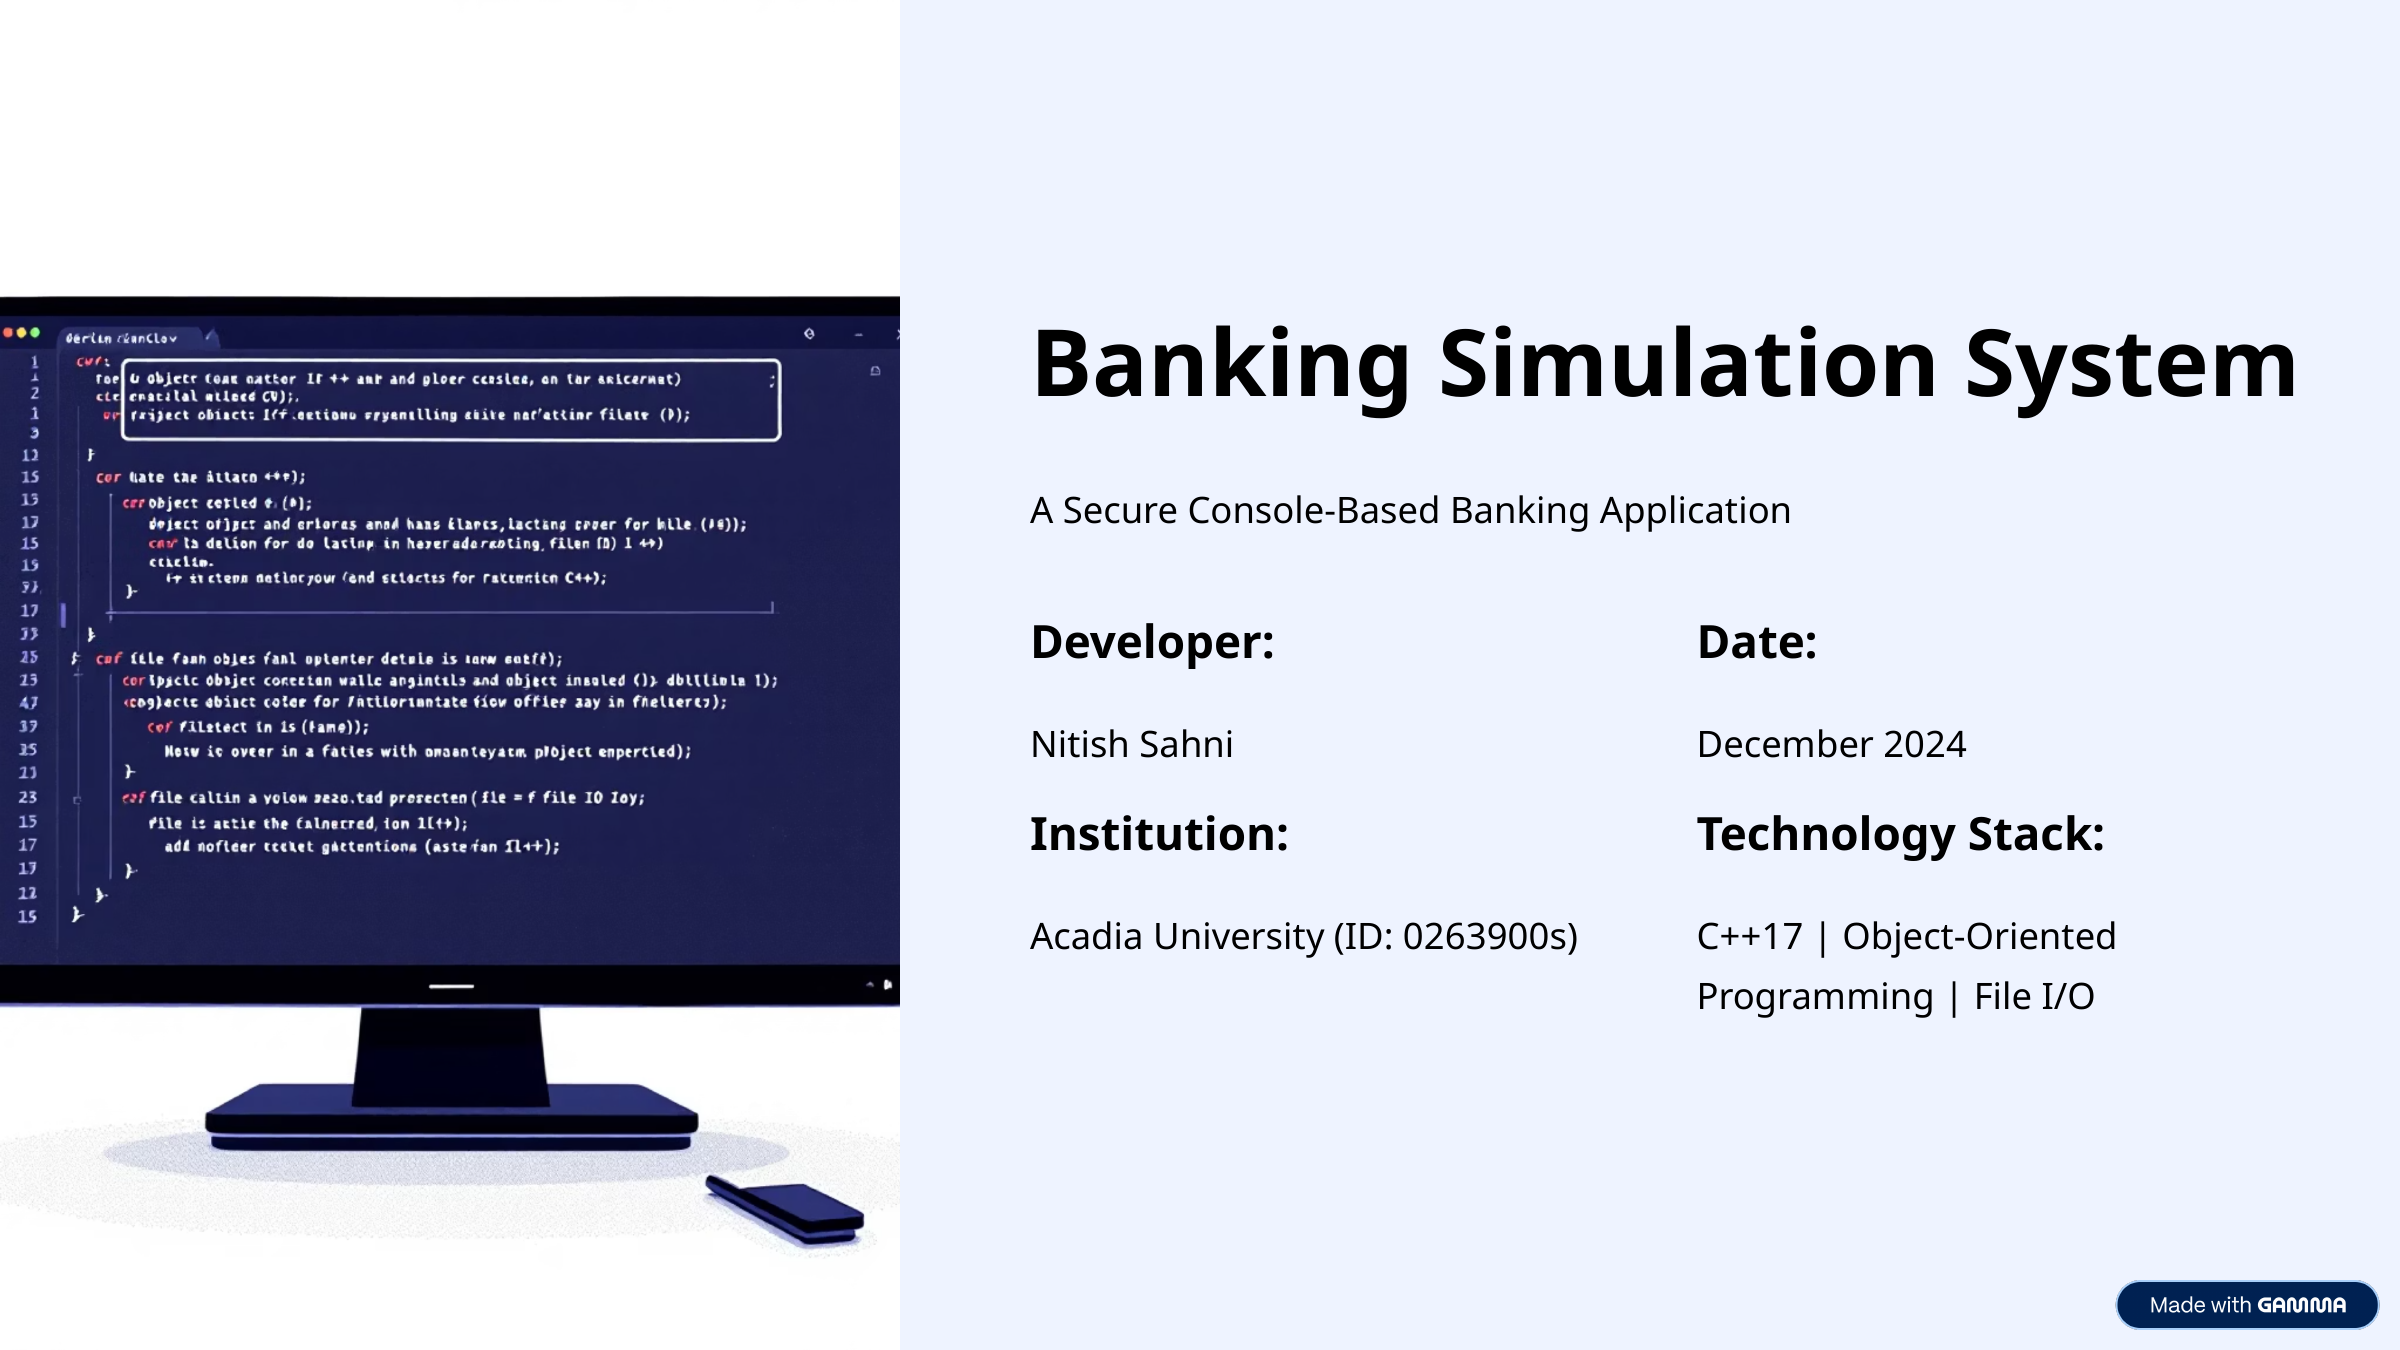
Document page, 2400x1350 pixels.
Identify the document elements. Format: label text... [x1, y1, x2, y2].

text_box Date: [1696, 610, 2162, 669]
picture [2106, 1271, 2389, 1339]
text_box Acadia University (ID: 0263900s) [1030, 897, 1605, 1017]
text_box Technology Stack: [1696, 802, 2162, 861]
text_box December 2024 [1696, 705, 2271, 766]
text_box Developer: [1030, 610, 1496, 669]
text_box C++17 | Object-Oriented Programming | File I/O [1696, 897, 2271, 1017]
picture [0, 0, 900, 1350]
text_box Nitish Sahni [1030, 705, 1605, 766]
text_box A Secure Console-Based Banking Application [1030, 471, 2270, 532]
text_box Institution: [1030, 802, 1496, 861]
text_box Banking Simulation System [1030, 299, 2269, 416]
